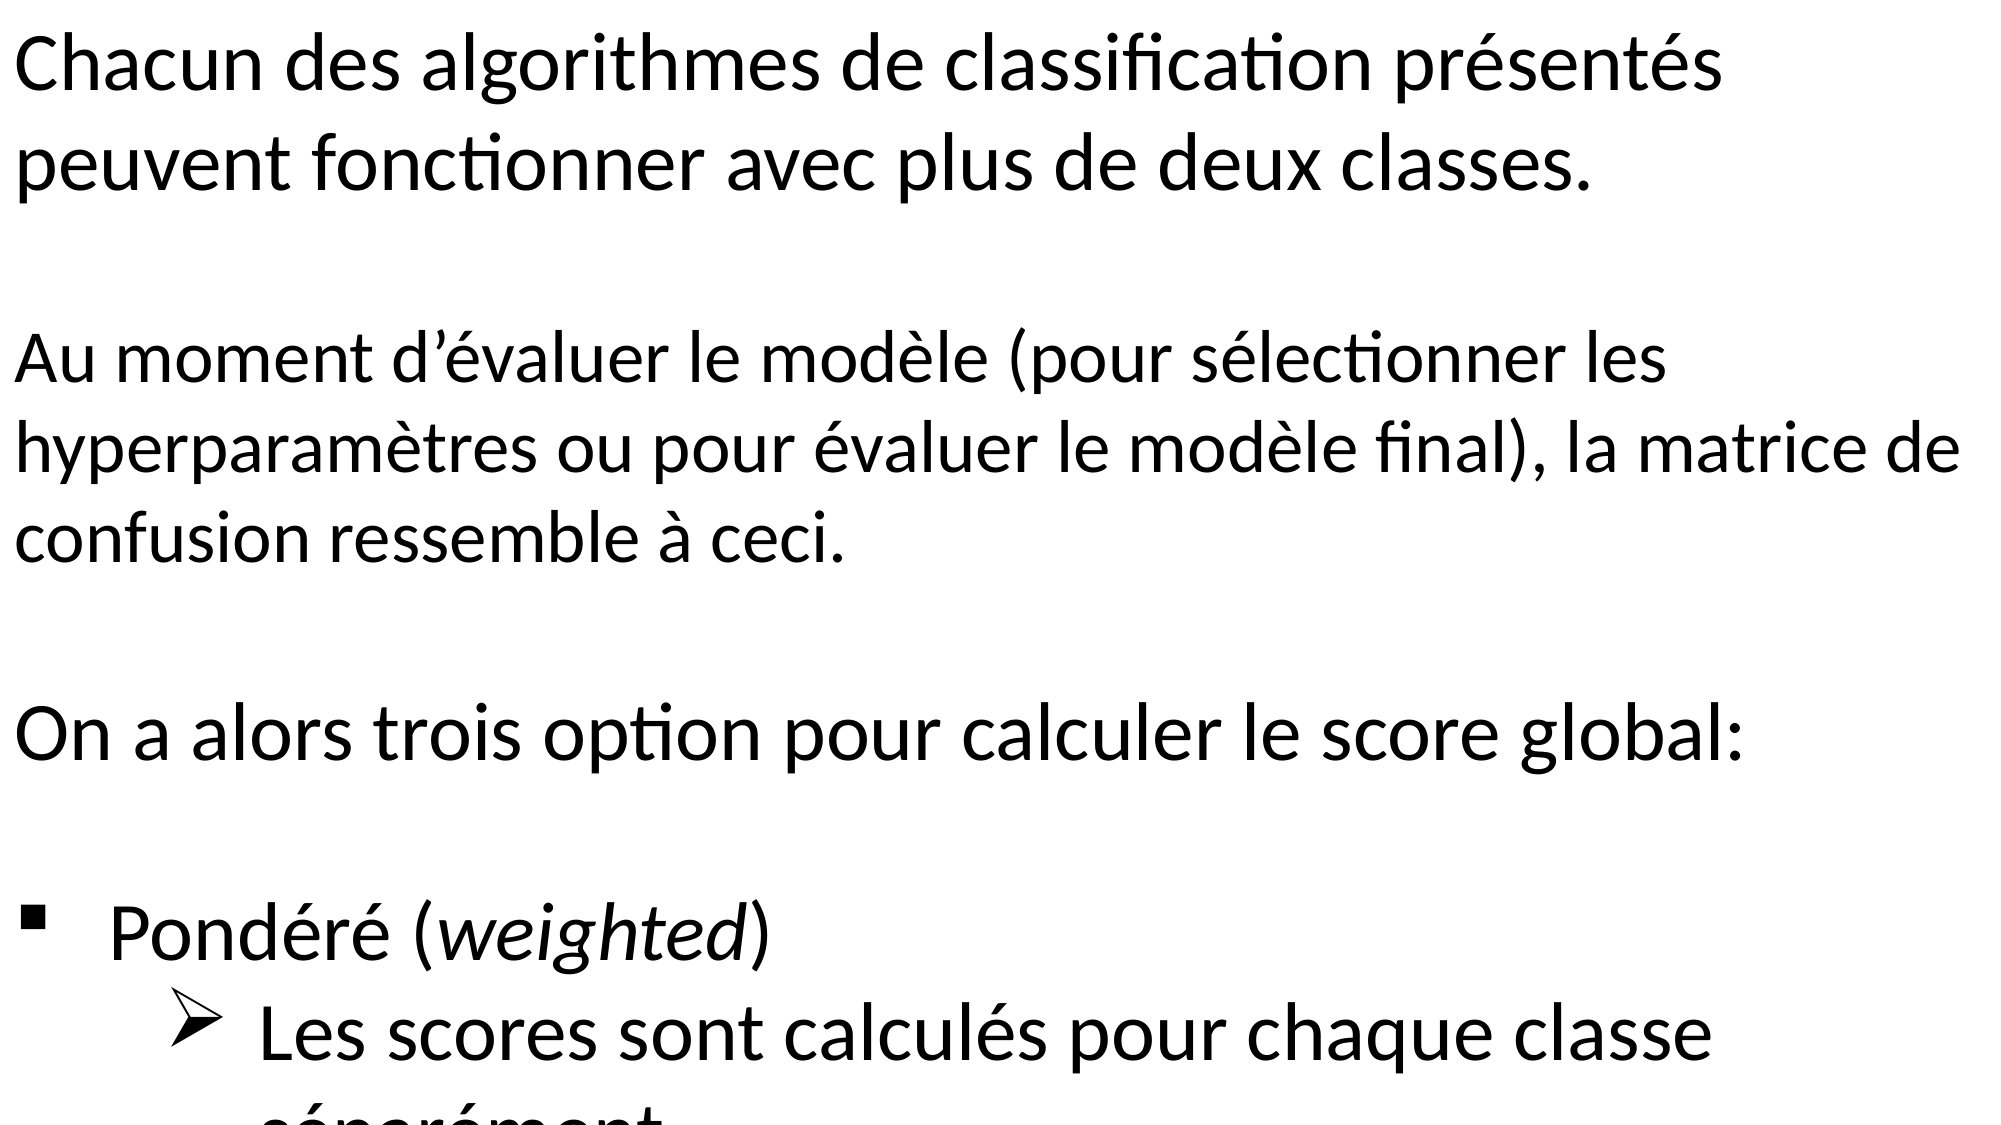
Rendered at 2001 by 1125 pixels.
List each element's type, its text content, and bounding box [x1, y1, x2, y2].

text_box Chacun des algorithmes de classification présentés peuvent fonctionner avec plus de deux classes. Au moment d’évaluer le modèle (pour sélectionner les hyperparamètres ou pour évaluer le modèle final), la matrice de confusion ressemble à ceci. On a alors trois option pour calculer le score global: Pondéré (weighted) Les scores sont calculés pour chaque classe séparément. On utilise alors une moyenne pondérée en fonction du nombre de valeurs réelles positives. Plus de poids pour les classes ayant plus d’exemples. Micro (micro) Les scores sont calculés pour toutes les classes simultanément (nombres totaux de VP, FP, VN, FN. Macro (macro) Les scores sont calculés pour chaque classe séparément. Les classes ayant moins d’exemplaires sont aussi importantes que les classes ayant beaucoup d’exemplaires. [0, 0, 2000, 1125]
